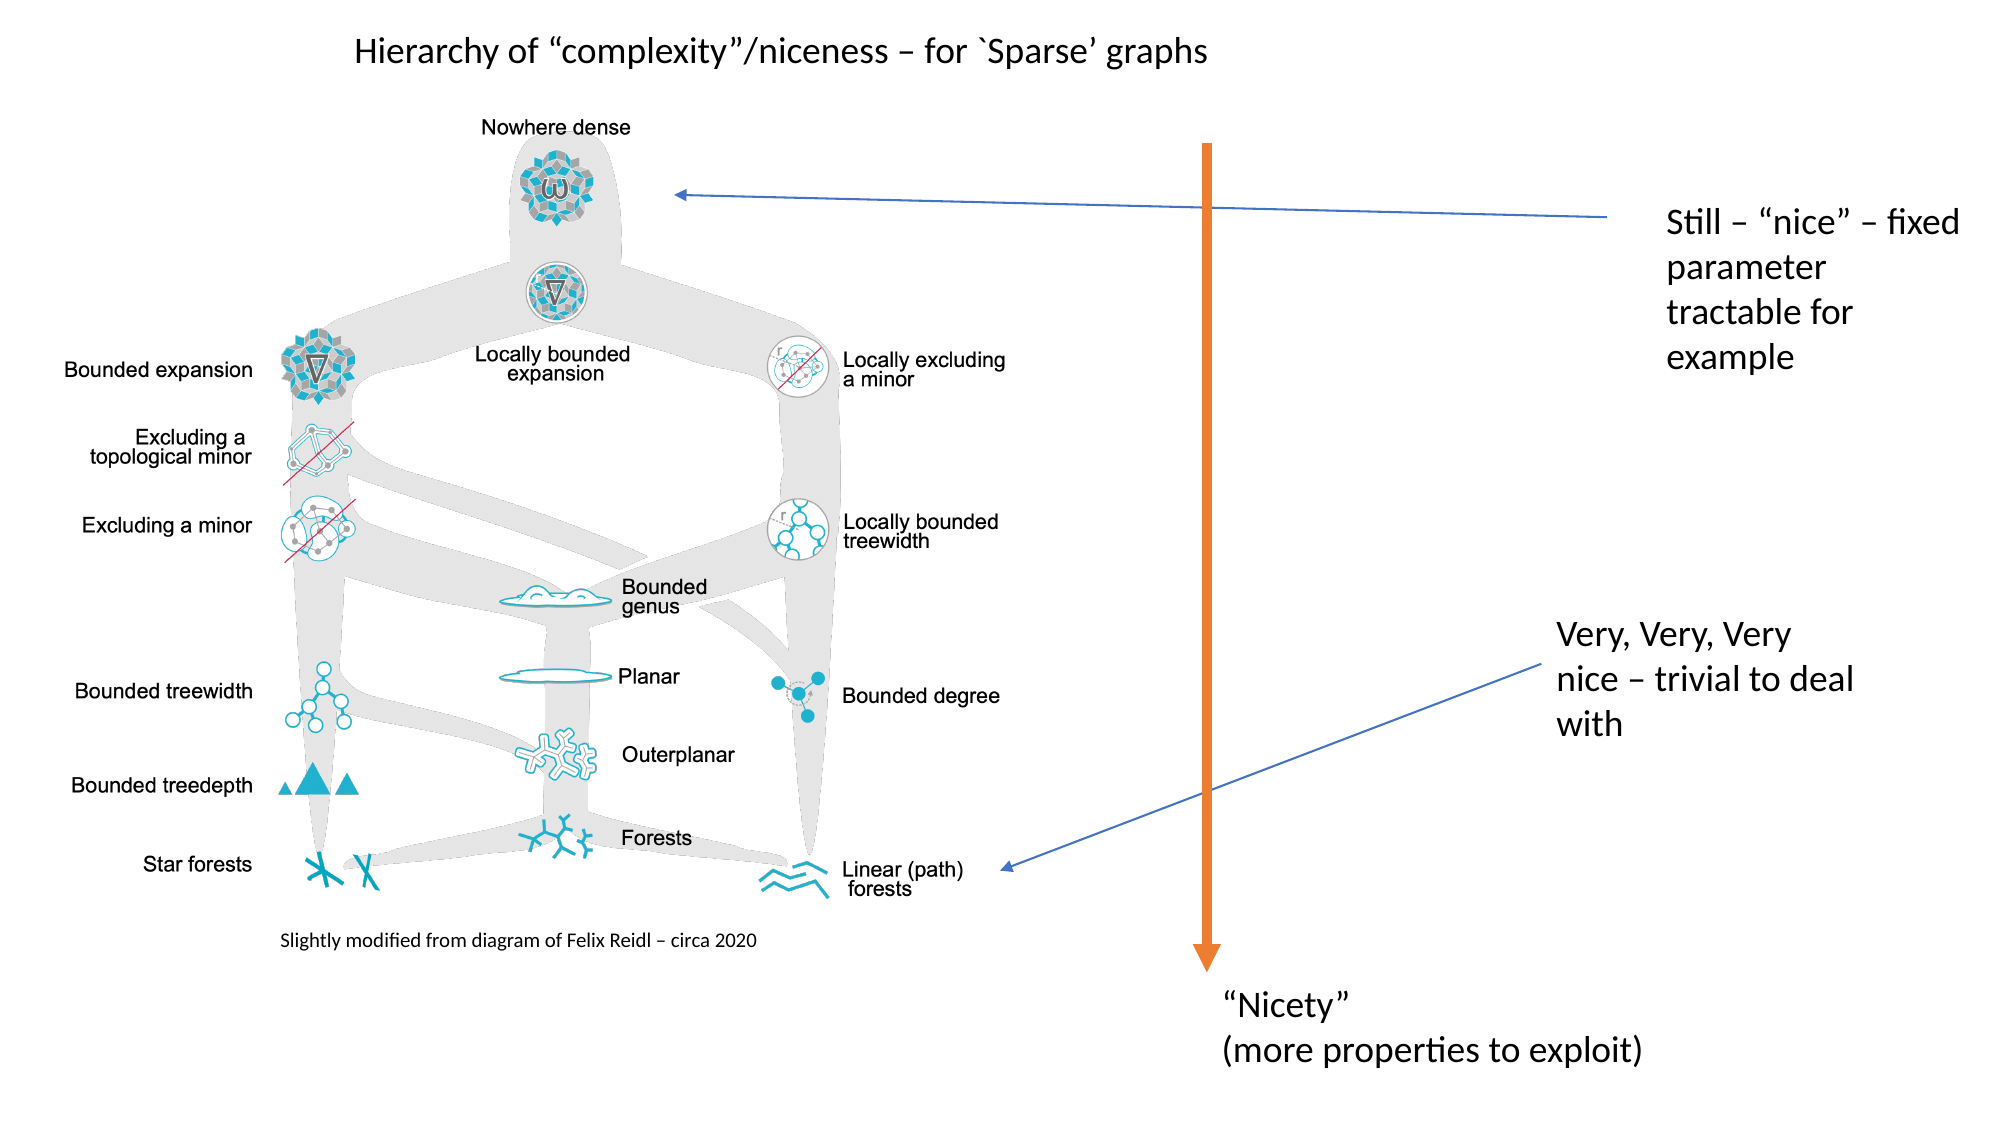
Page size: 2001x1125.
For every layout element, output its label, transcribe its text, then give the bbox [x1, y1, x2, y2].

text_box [1207, 663, 1542, 871]
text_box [1207, 194, 1607, 218]
text_box Still – “nice” – fixed parameter tractable for example [1651, 189, 1976, 385]
text_box Slightly modified from diagram of Felix Reidl – circa 2020 [265, 920, 804, 960]
text_box Hierarchy of “complexity”/niceness – for `Sparse’ graphs [339, 18, 1511, 79]
text_box “Nicety” (more properties to exploit) [1206, 972, 1702, 1078]
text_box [674, 194, 1206, 218]
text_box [999, 663, 1206, 871]
text_box Very, Very, Very nice – trivial to deal with [1541, 601, 1878, 752]
picture [45, 88, 1027, 920]
